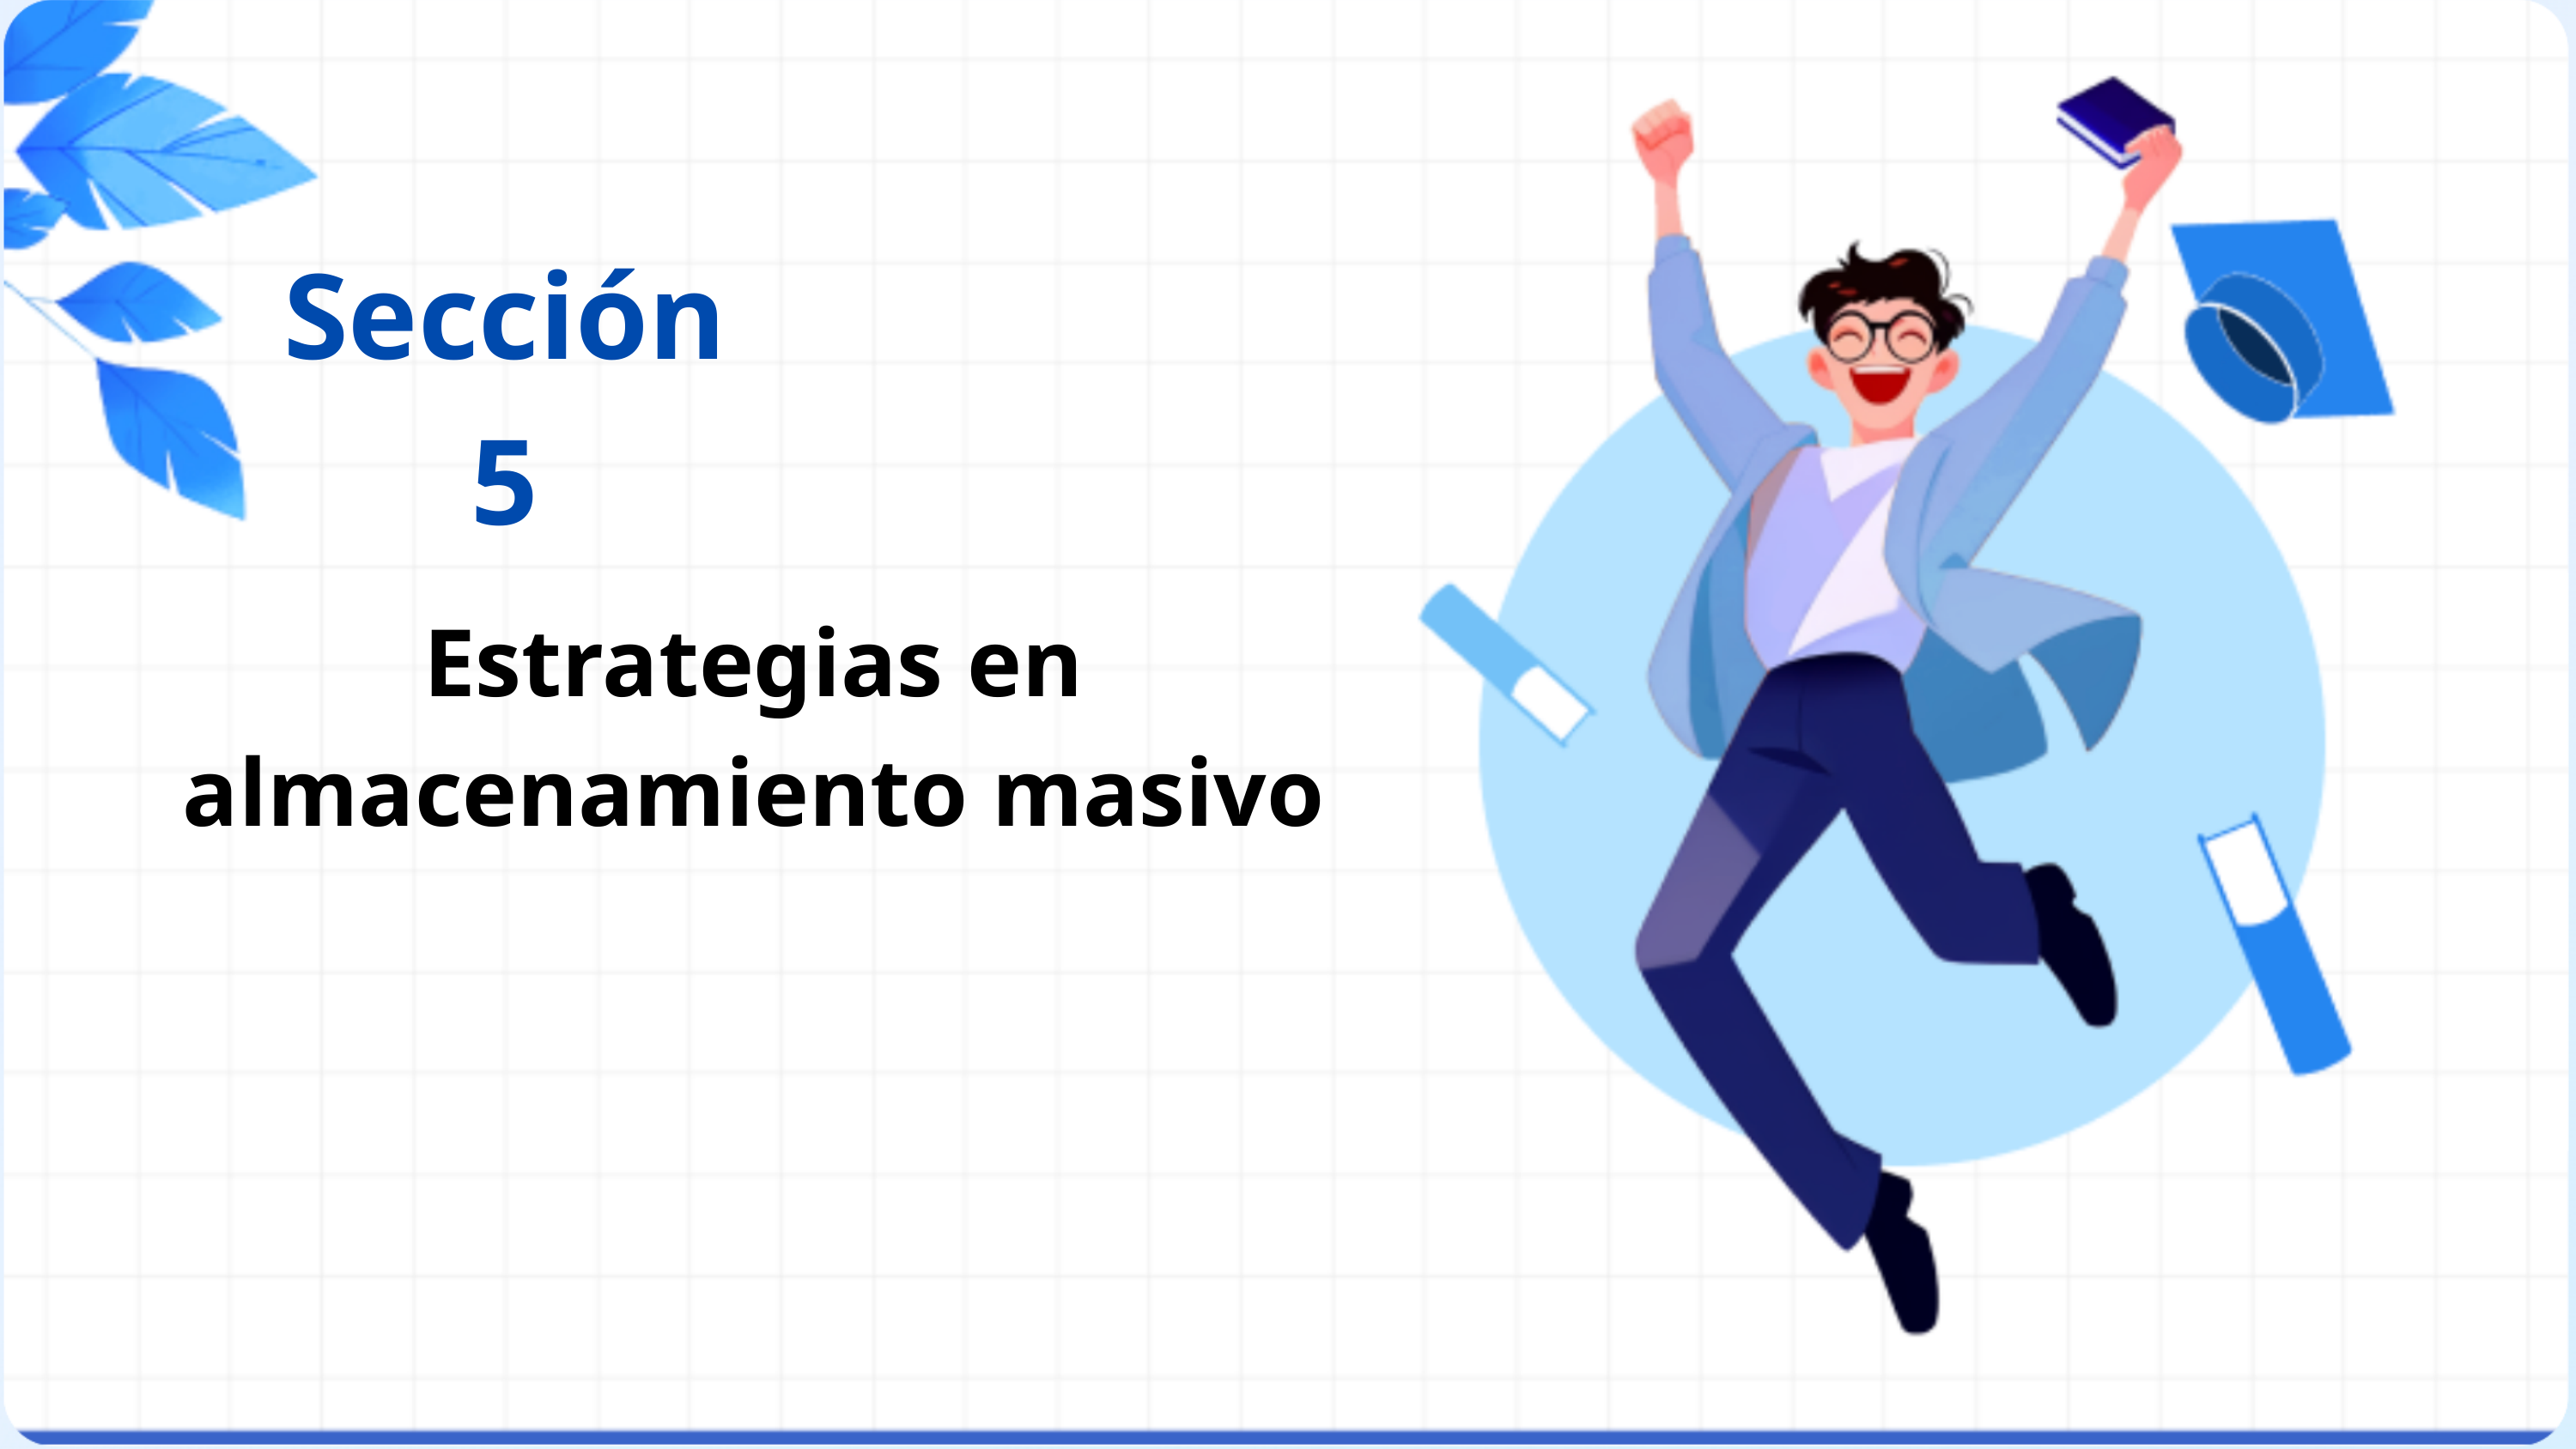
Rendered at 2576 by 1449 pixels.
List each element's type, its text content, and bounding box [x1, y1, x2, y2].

text_box Estrategias en almacenamiento masivo [43, 584, 1465, 974]
text_box Sección 5 [234, 217, 776, 549]
text_box [0, 0, 2576, 1449]
